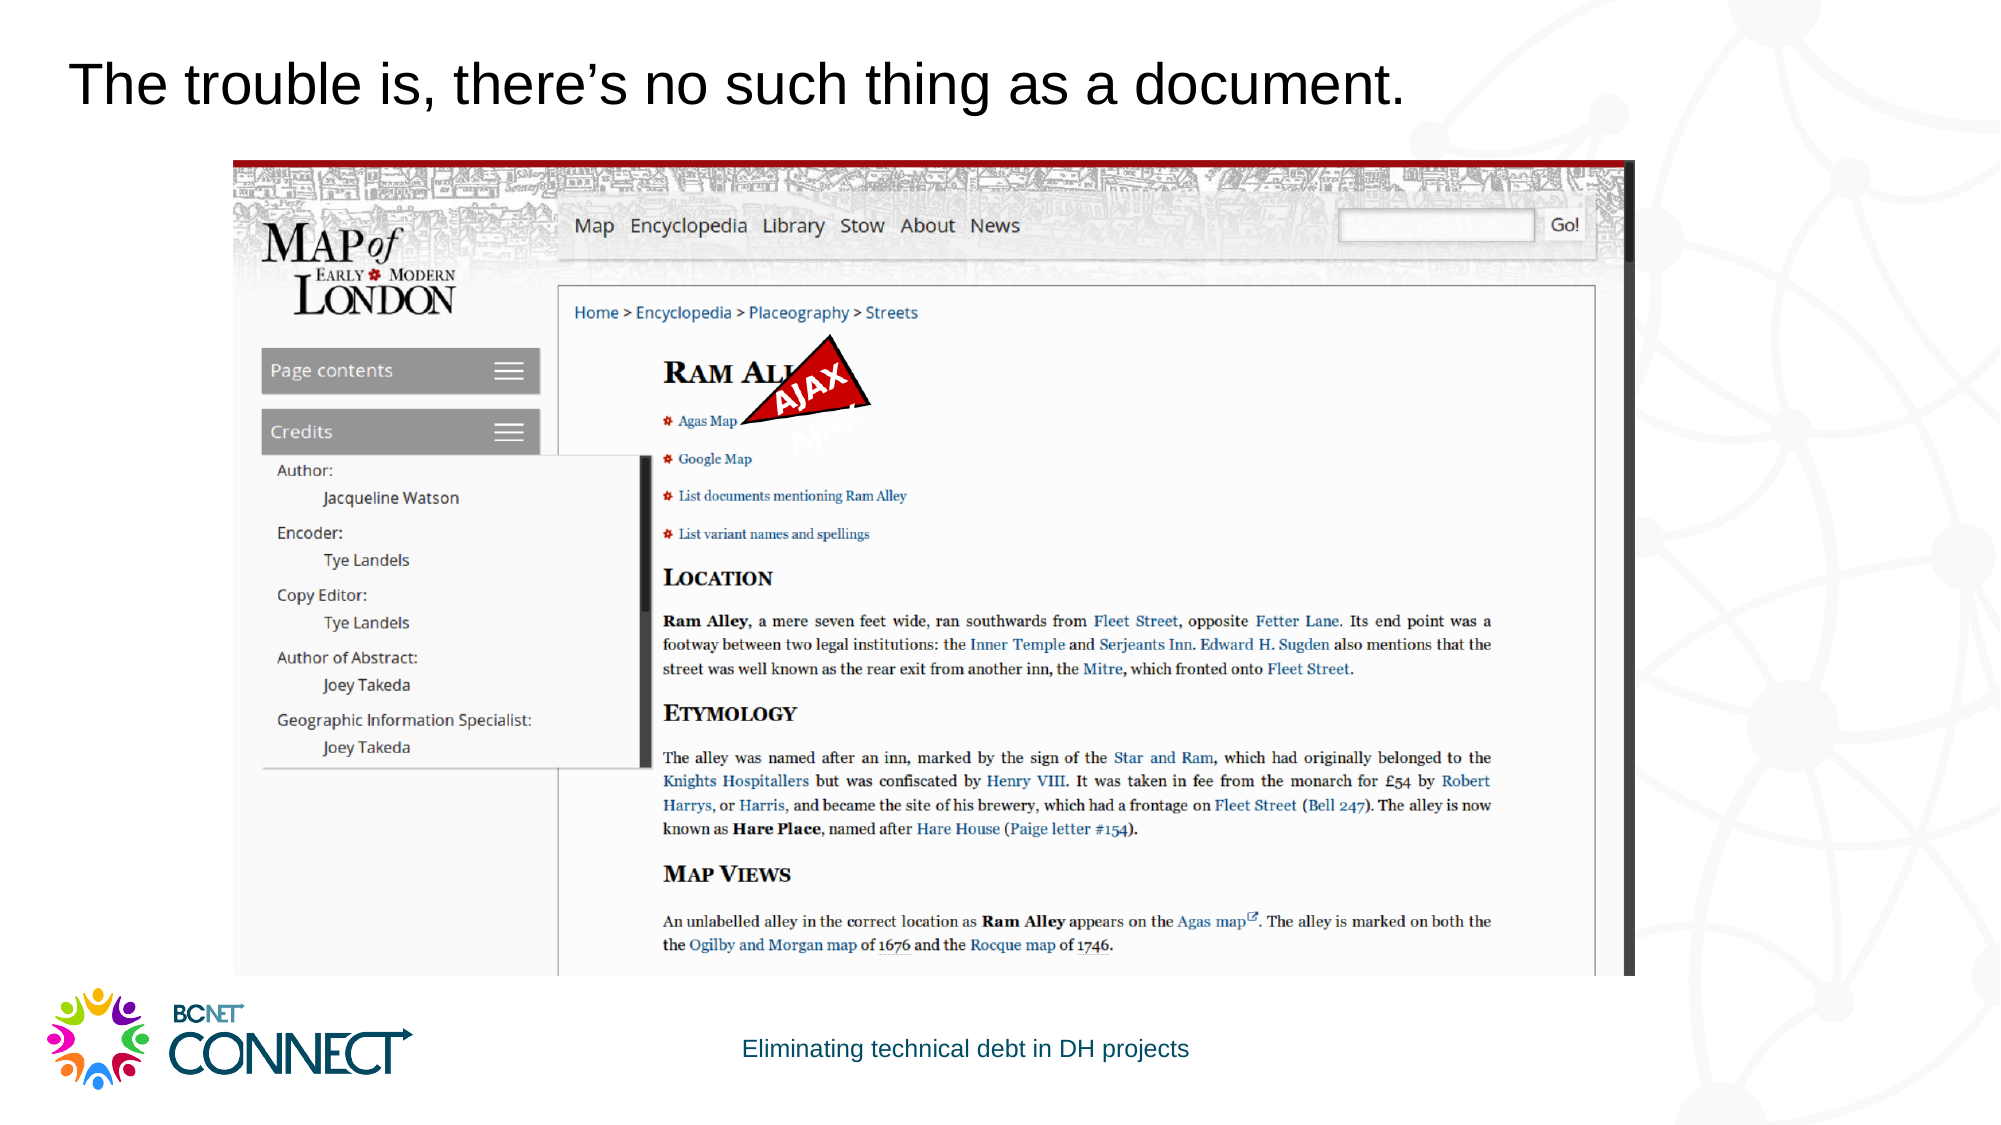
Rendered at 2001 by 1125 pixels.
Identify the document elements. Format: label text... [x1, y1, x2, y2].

footer Eliminating technical debt in DH projects [727, 1017, 1281, 1078]
picture [233, 0, 2000, 1125]
text_box The trouble is, there’s no such thing as a document. [68, 46, 1932, 220]
picture [47, 988, 413, 1090]
